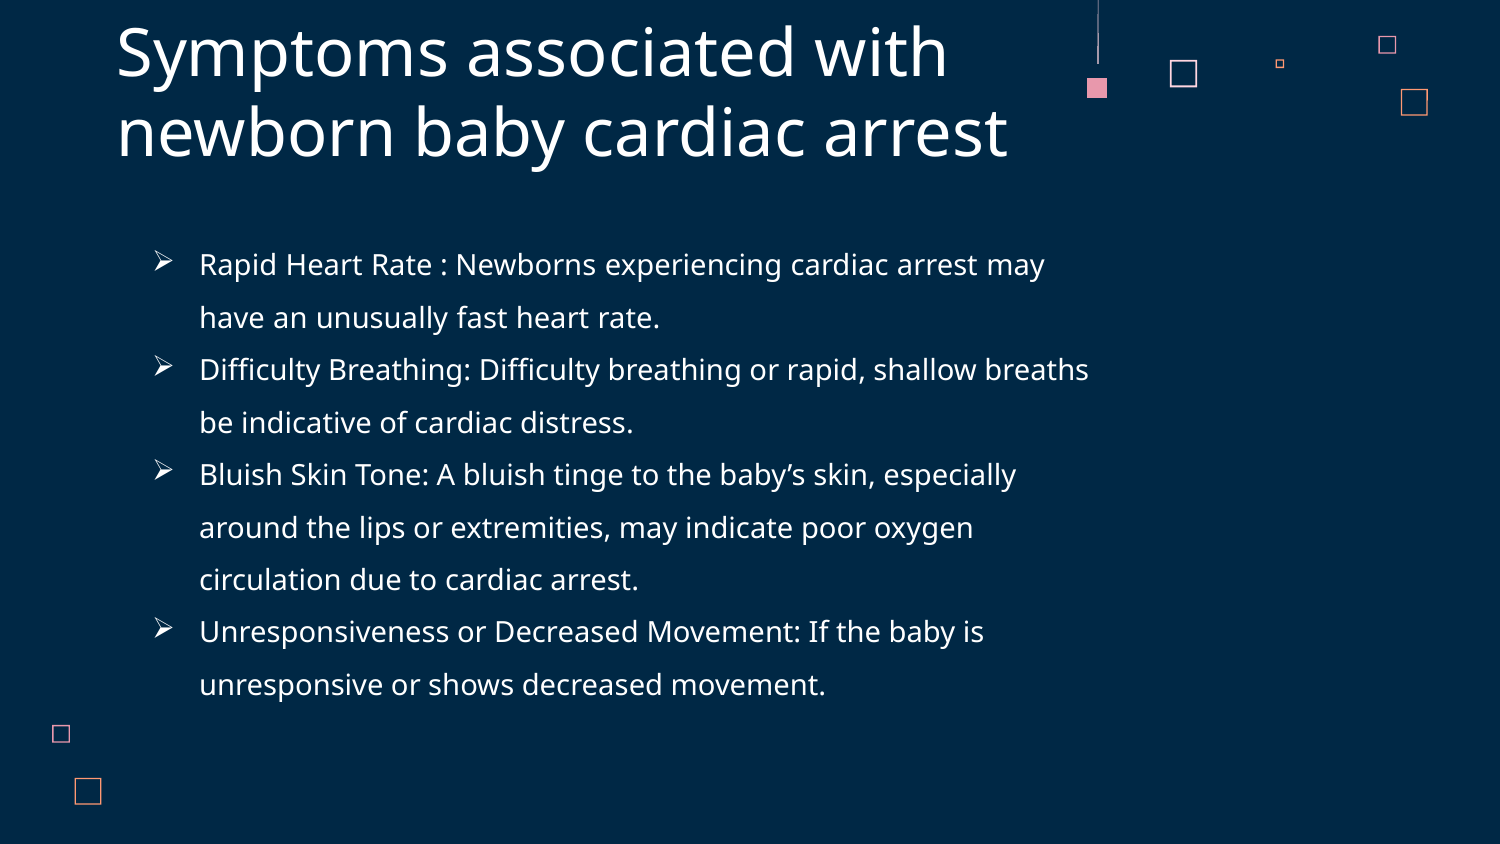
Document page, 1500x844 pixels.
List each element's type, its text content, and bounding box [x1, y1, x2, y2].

title Symptoms associated with newborn baby cardiac arrest [101, 67, 1111, 185]
text_box Rapid Heart Rate : Newborns experiencing cardiac arrest may have an unusually fast heart rate. Difficulty Breathing: Difficulty breathing or rapid, shallow breaths be indicative of cardiac distress. Bluish Skin Tone: A bluish tinge to the baby’s skin, especially around the lips or extremities, may indicate poor oxygen circulation due to cardiac arrest. Unresponsiveness or Decreased Movement: If the baby is unresponsive or shows decreased movement. [137, 221, 1113, 744]
